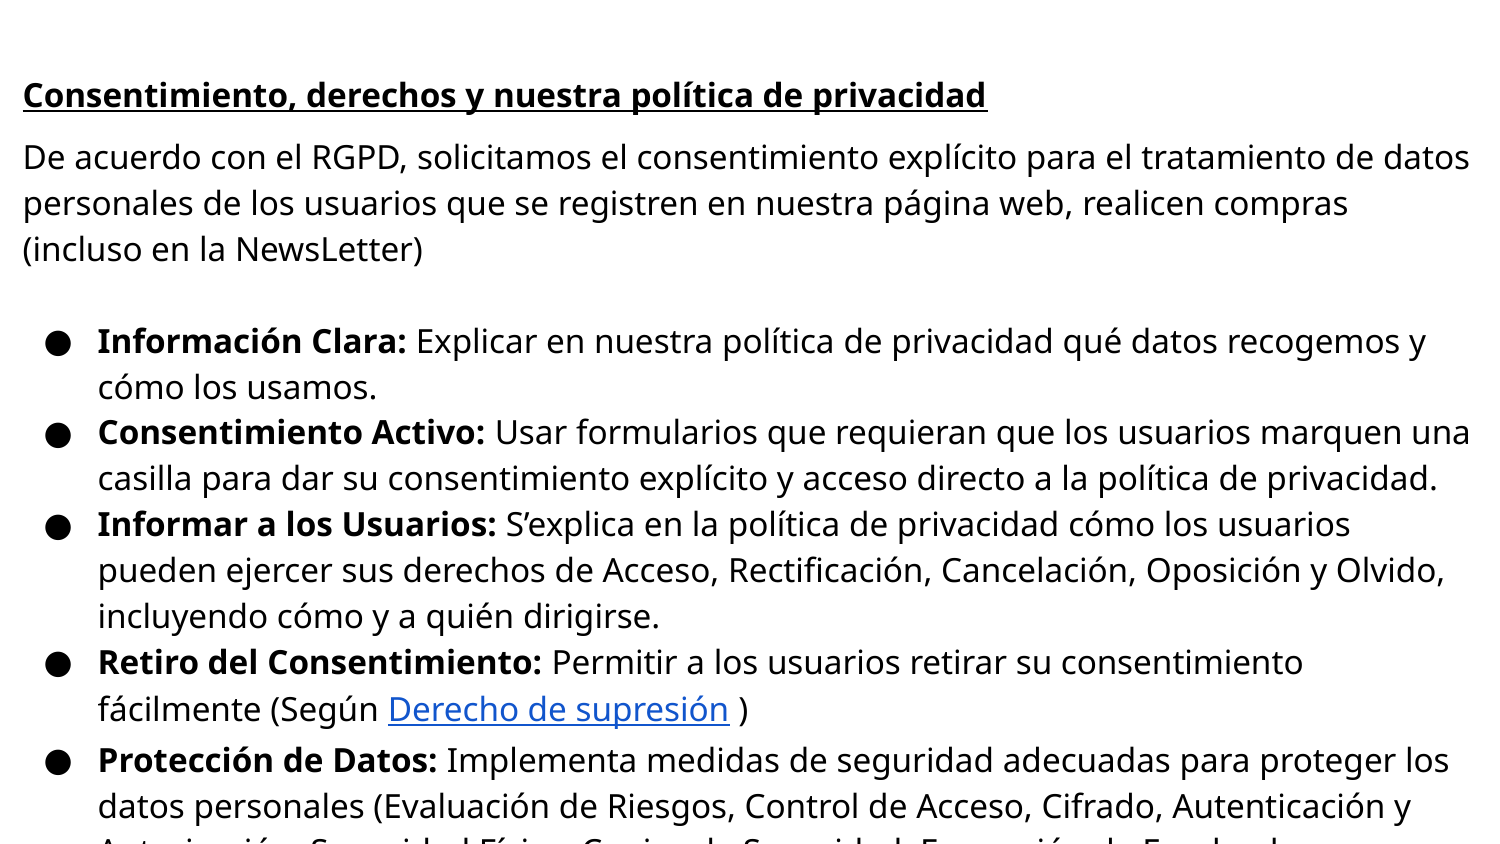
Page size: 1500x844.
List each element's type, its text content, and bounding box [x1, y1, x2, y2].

text_box Consentimiento, derechos y nuestra política de privacidad De acuerdo con el RGPD, solicitamos el consentimiento explícito para el tratamiento de datos personales de los usuarios que se registren en nuestra página web, realicen compras (incluso en la NewsLetter) Información Clara: Explicar en nuestra política de privacidad qué datos recogemos y cómo los usamos. Consentimiento Activo: Usar formularios que requieran que los usuarios marquen una casilla para dar su consentimiento explícito y acceso directo a la política de privacidad. Informar a los Usuarios: S’explica en la política de privacidad cómo los usuarios pueden ejercer sus derechos de Acceso, Rectificación, Cancelación, Oposición y Olvido, incluyendo cómo y a quién dirigirse. Retiro del Consentimiento: Permitir a los usuarios retirar su consentimiento fácilmente (Según Derecho de supresión ) Protección de Datos: Implementa medidas de seguridad adecuadas para proteger los datos personales (Evaluación de Riesgos, Control de Acceso, Cifrado, Autenticación y Autorización, Seguridad Física, Copias de Seguridad, Formación de Empleados, y Respuesta a Incidentes). Documentación: Guarda registros de los consentimientos para demostrar el cumplimiento del RGPD. [7, 52, 1493, 844]
